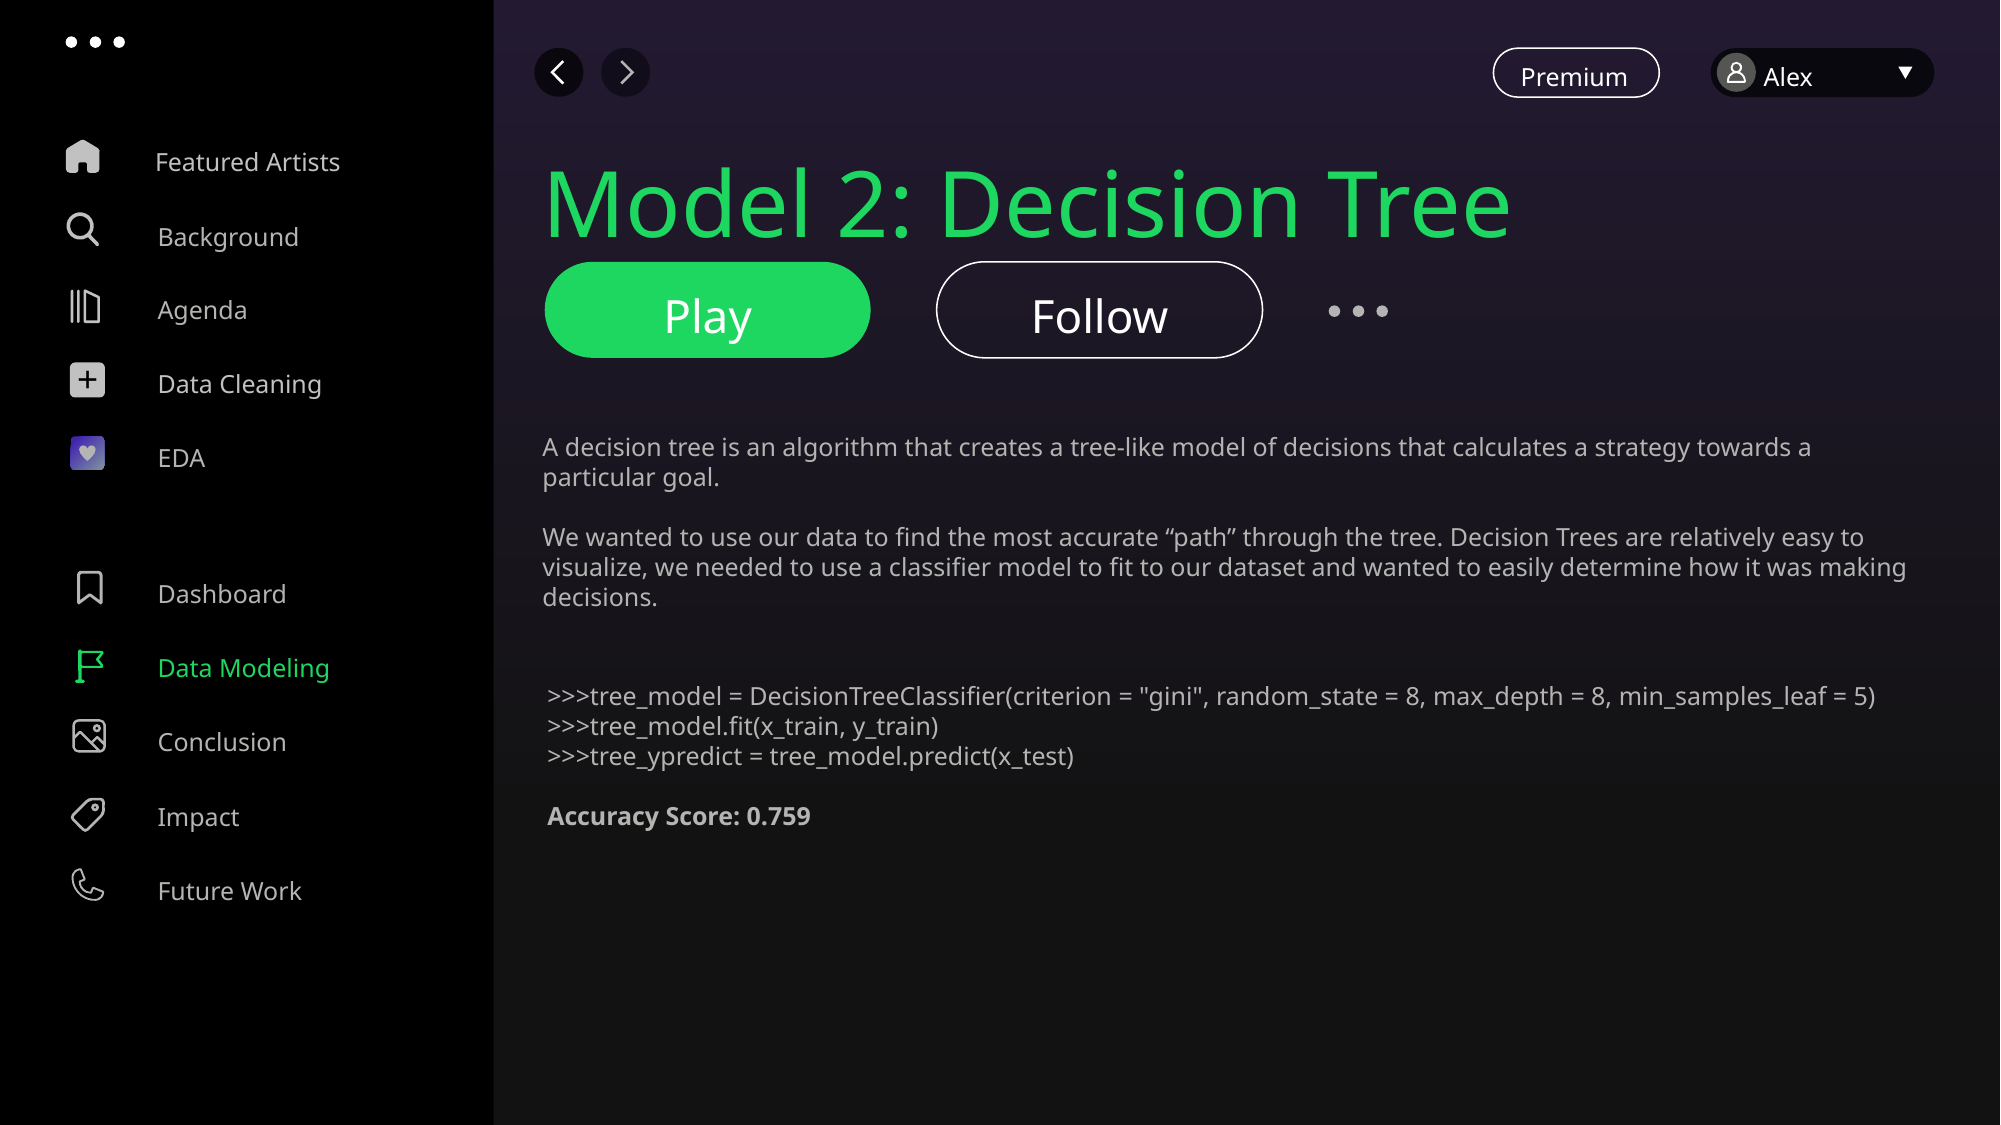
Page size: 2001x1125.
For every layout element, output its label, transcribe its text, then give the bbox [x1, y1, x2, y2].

text_box Agenda [142, 287, 274, 333]
text_box [1898, 66, 1913, 79]
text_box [70, 436, 105, 470]
text_box [66, 212, 99, 247]
text_box [74, 649, 104, 684]
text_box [1328, 305, 1389, 318]
text_box [1710, 48, 1935, 98]
text_box Alex [1748, 53, 1898, 99]
text_box [1726, 61, 1746, 83]
text_box Conclusion [142, 719, 331, 765]
text_box [77, 570, 103, 605]
text_box Dashboard [142, 570, 416, 616]
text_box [544, 261, 871, 359]
text_box [1716, 52, 1756, 92]
text_box [1493, 48, 1650, 94]
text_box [65, 36, 126, 49]
text_box >>>tree_model = DecisionTreeClassifier(criterion = "gini", random_state = 8, max_depth = 8, min_samples_leaf = 5) >>>tree_model.fit(x_train, y_train) >>>tree_ypredict = tree_model.predict(x_test) Accuracy Score: 0.759 [532, 673, 1939, 913]
text_box [65, 139, 100, 173]
text_box Impact [142, 793, 292, 839]
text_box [72, 718, 107, 753]
text_box Data Cleaning [142, 361, 393, 406]
text_box EDA [142, 434, 331, 480]
text_box [0, 0, 494, 1125]
text_box Data Modeling [142, 645, 367, 690]
text_box Premium [1505, 53, 1672, 99]
text_box A decision tree is an algorithm that creates a tree-like model of decisions that calculates a strategy towards a particular goal. We wanted to use our data to find the most accurate “path” through the tree. Decision Trees are relatively easy to visualize, we needed to use a classifier model to fit to our dataset and wanted to easily determine how it was making decisions. [527, 423, 1935, 619]
text_box Background [142, 213, 367, 259]
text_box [936, 261, 1263, 359]
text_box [70, 289, 101, 324]
text_box Future Work [142, 867, 355, 913]
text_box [534, 47, 584, 97]
text_box Model 2: Decision Tree [527, 137, 1686, 263]
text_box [70, 797, 105, 833]
text_box [71, 868, 105, 901]
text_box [70, 362, 105, 397]
text_box Featured Artists [140, 138, 391, 184]
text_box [600, 47, 651, 97]
